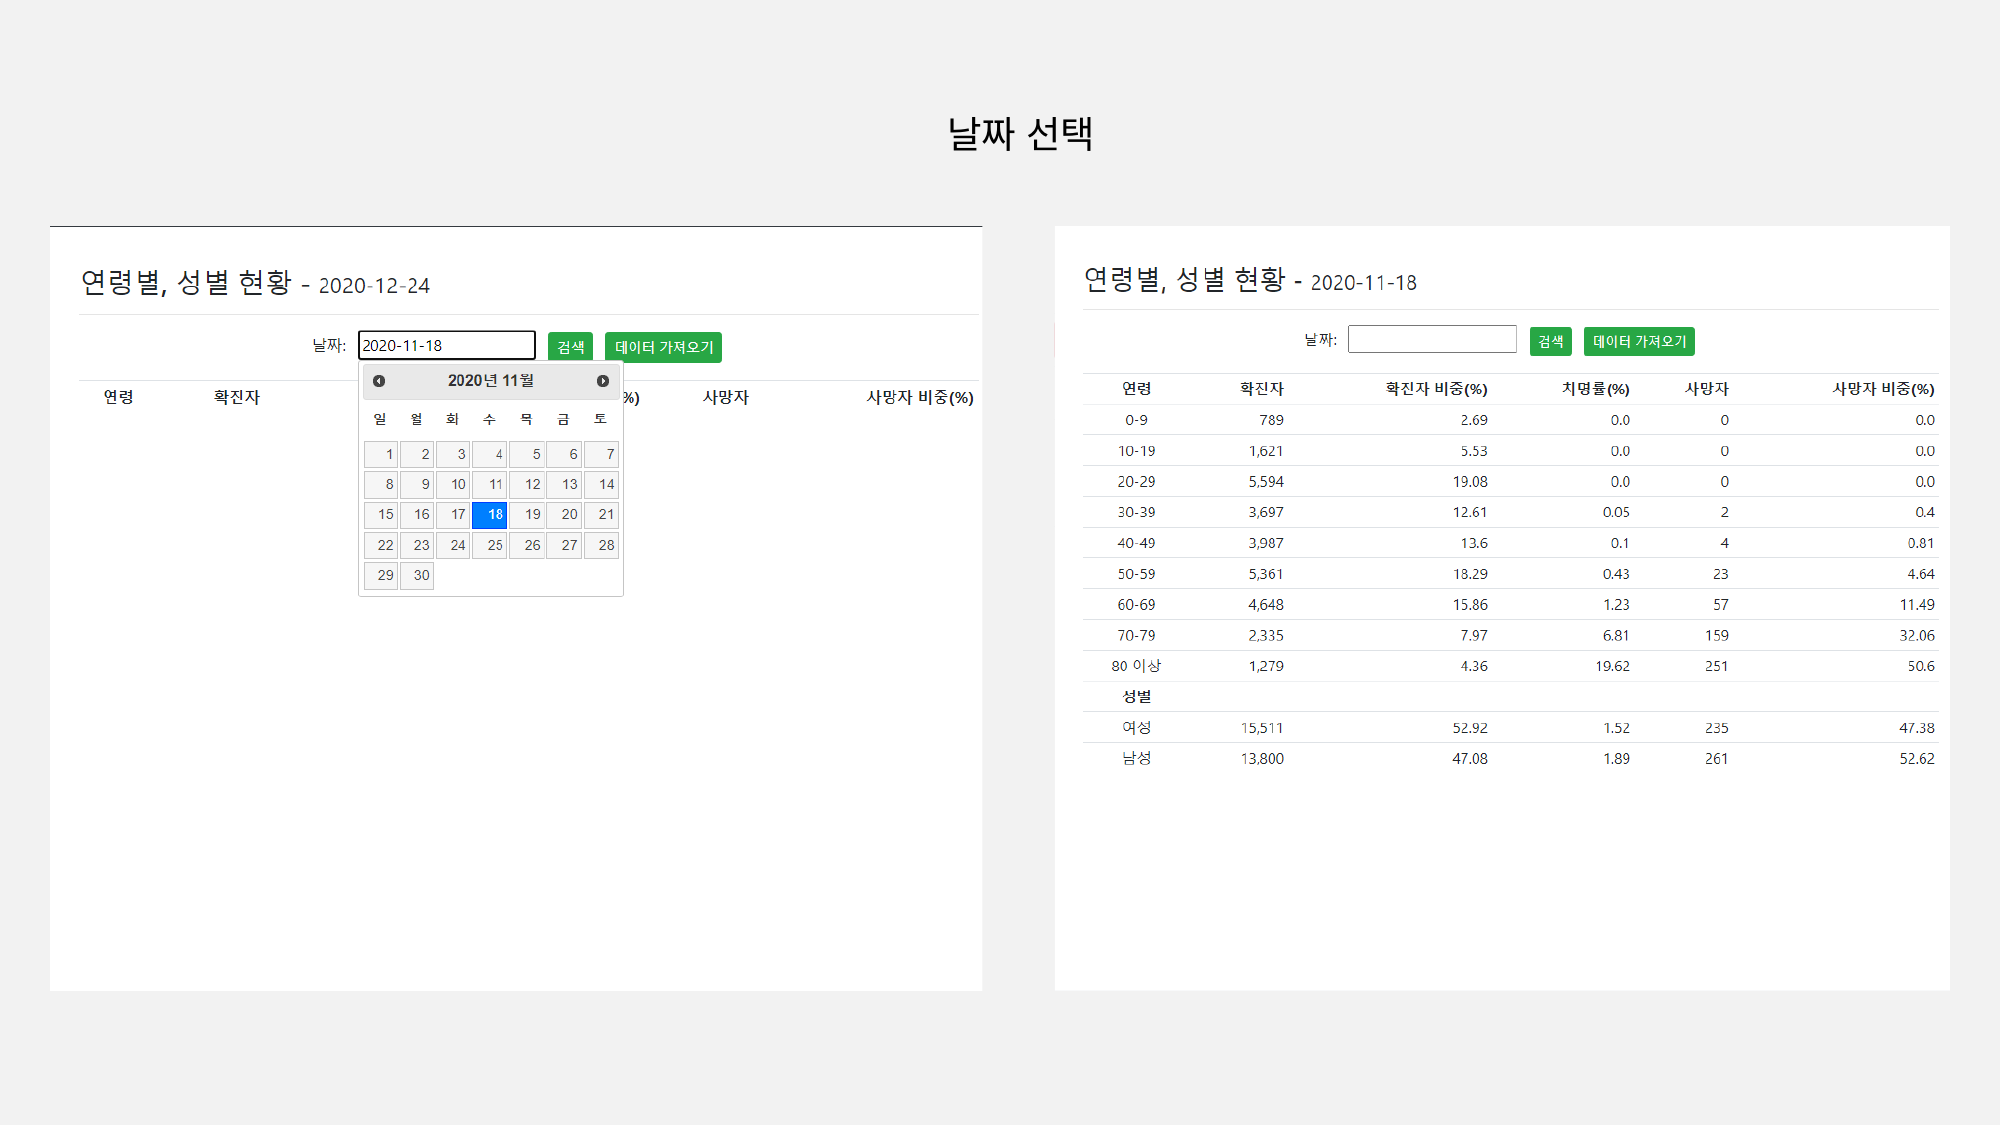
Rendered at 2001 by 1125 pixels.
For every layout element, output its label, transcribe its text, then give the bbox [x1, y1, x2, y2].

text_box 날짜 선택 [902, 103, 1140, 164]
picture [49, 226, 983, 991]
picture [1054, 226, 1950, 991]
